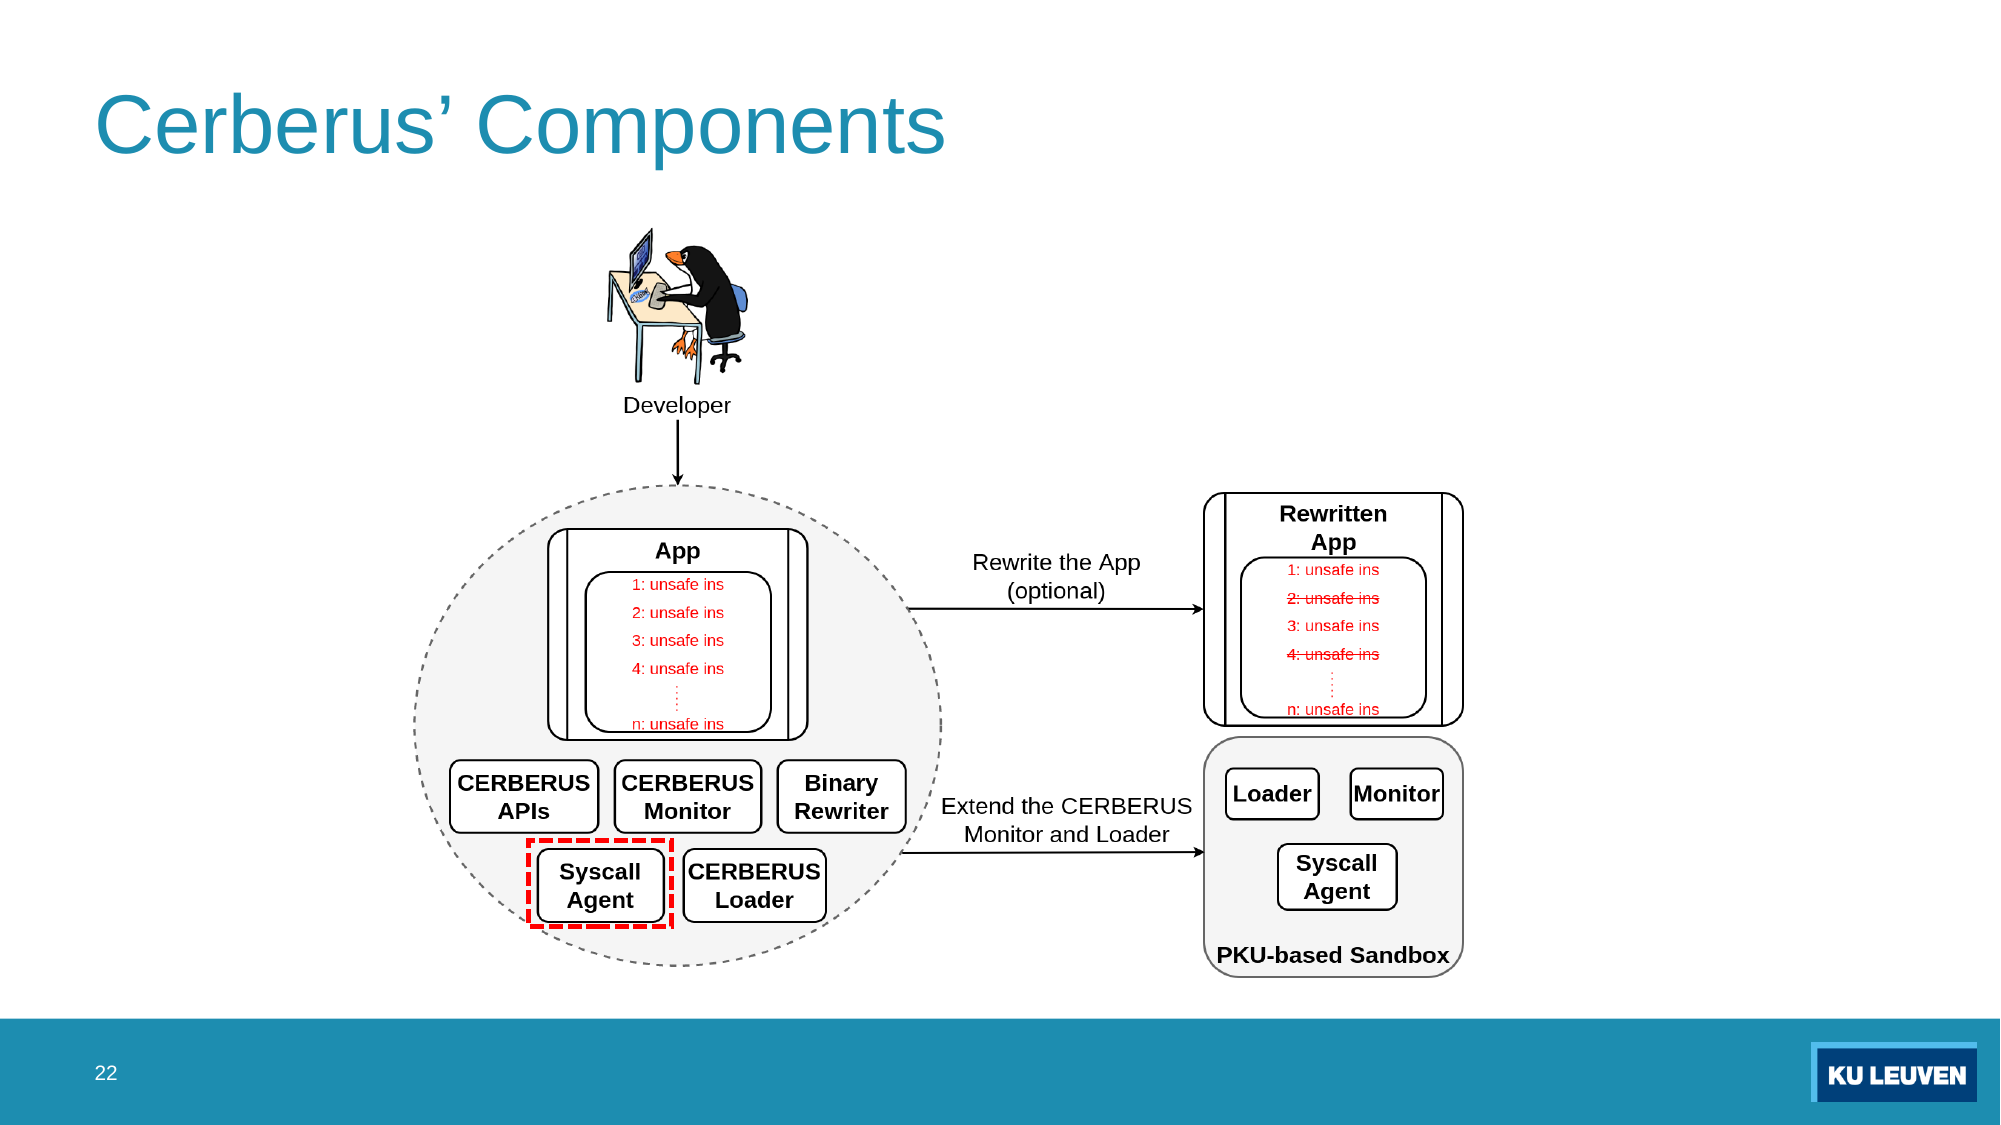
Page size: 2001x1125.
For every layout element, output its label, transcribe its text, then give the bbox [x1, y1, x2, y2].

slide_number 22 [94, 1018, 201, 1125]
picture [1811, 1042, 1977, 1102]
title Cerberus’ Components [94, 25, 1906, 215]
picture [413, 217, 1464, 978]
